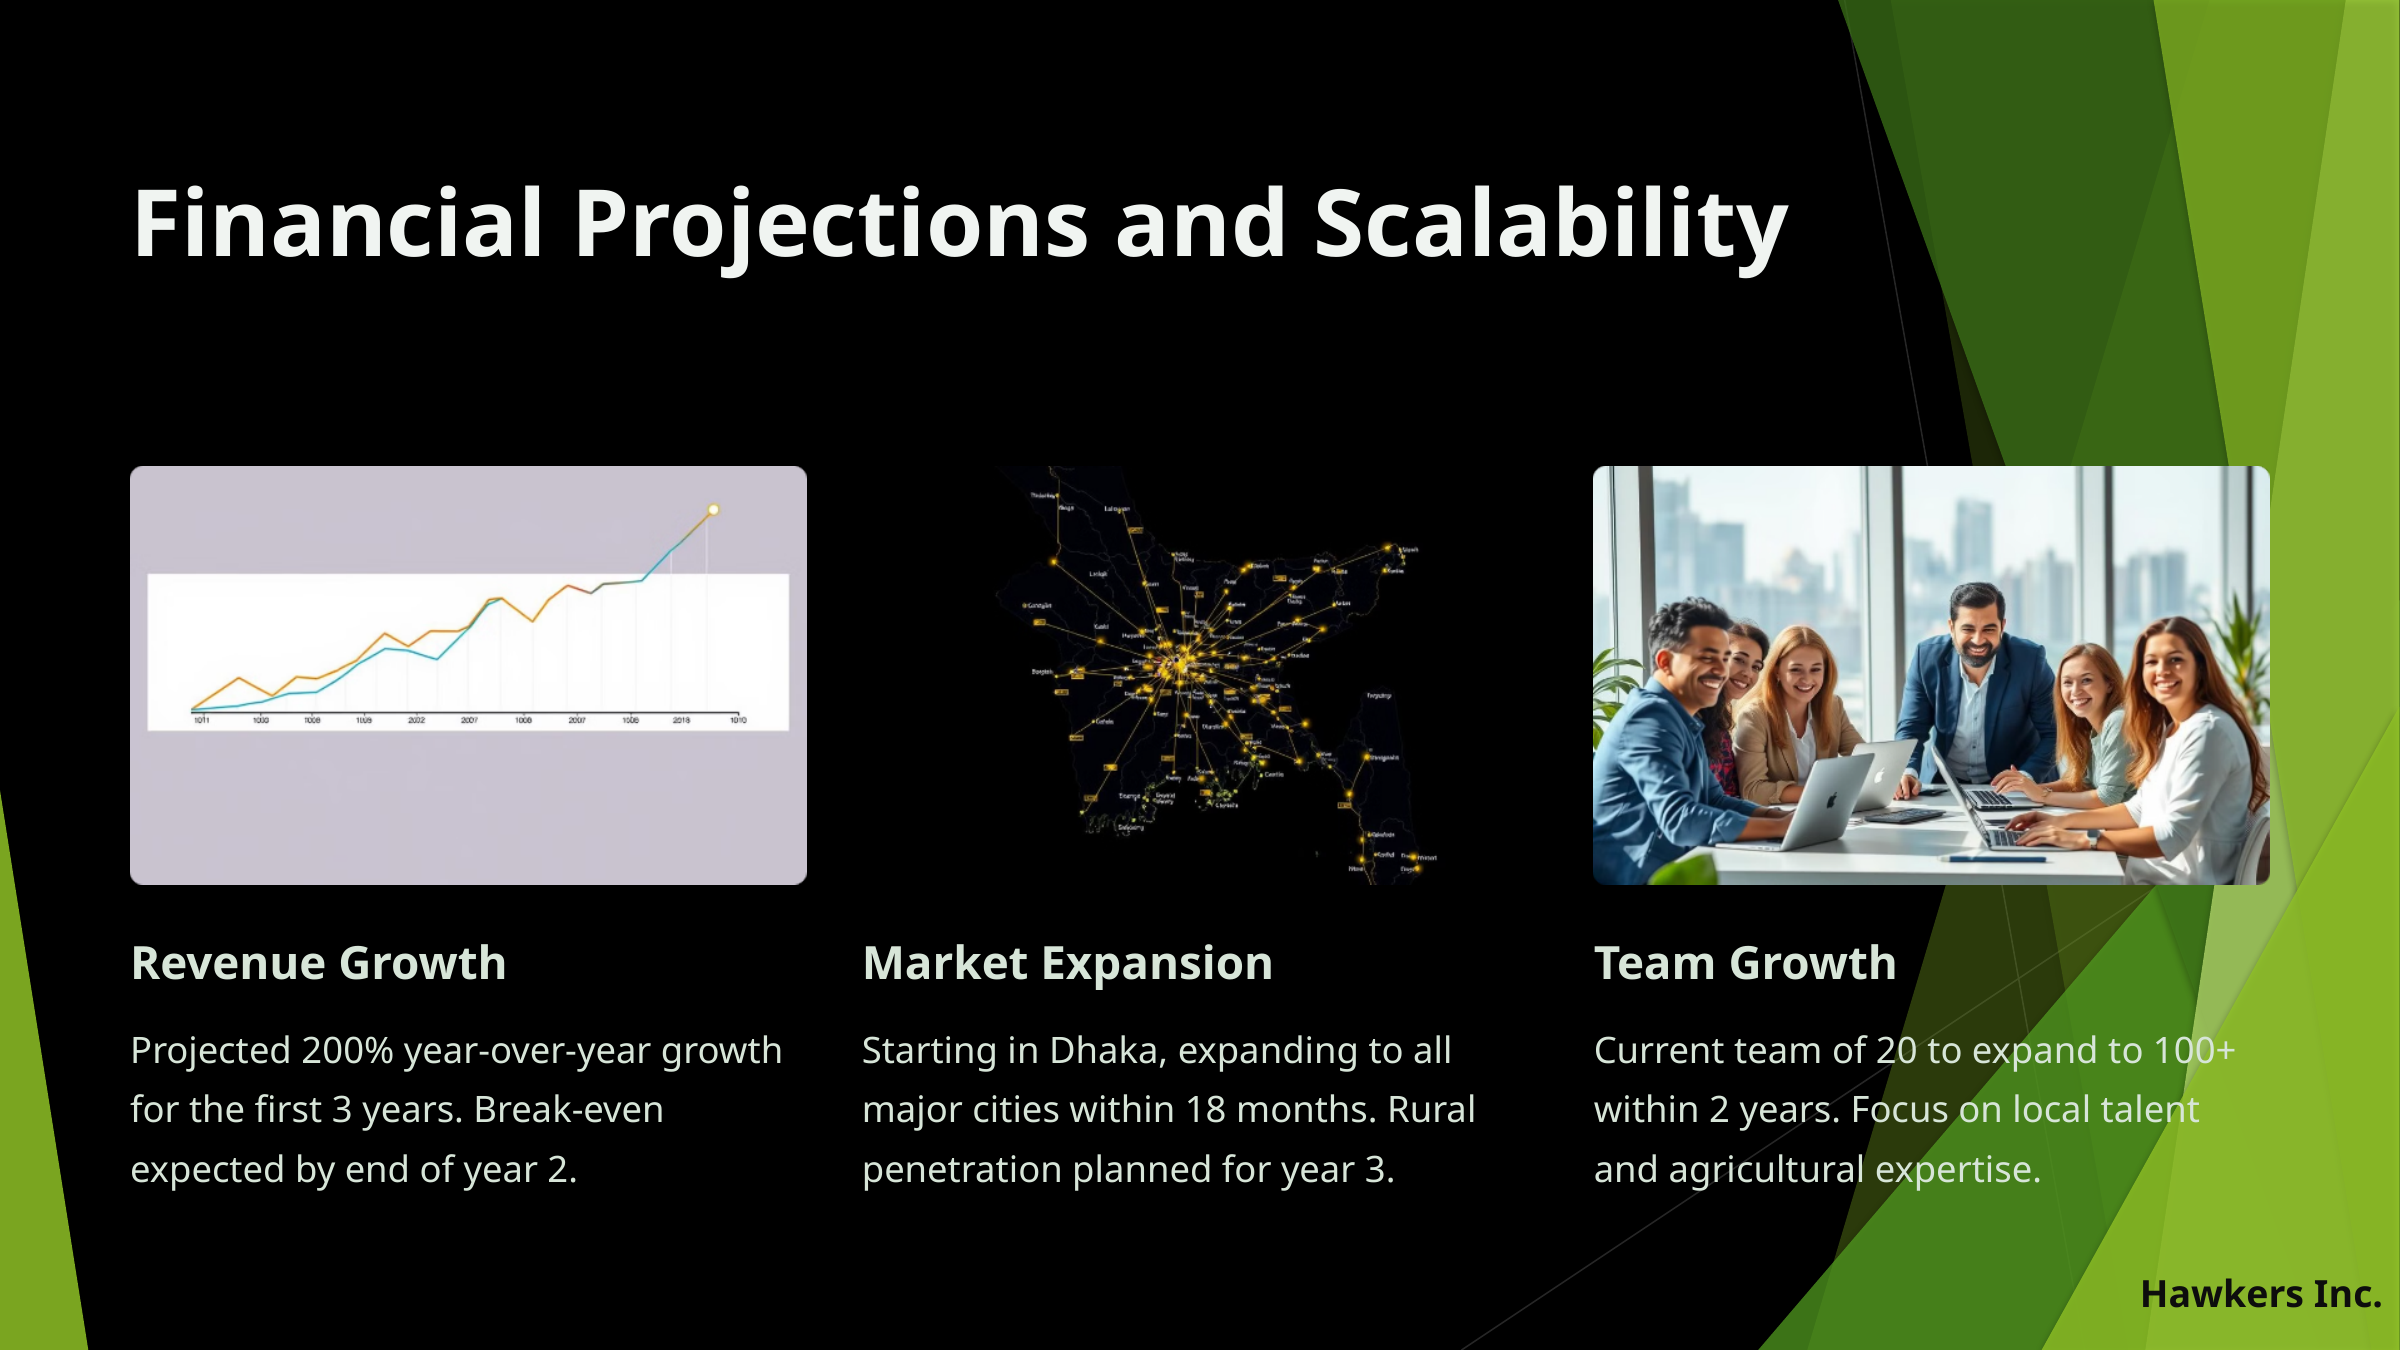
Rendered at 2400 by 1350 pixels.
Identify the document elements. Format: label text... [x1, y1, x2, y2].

picture [861, 466, 1539, 886]
picture [129, 466, 807, 885]
text_box Team Growth [1593, 931, 2108, 990]
text_box Revenue Growth [130, 931, 751, 990]
text_box Projected 200% year-over-year growth for the first 3 years. Break-even expected by end of year 2. [130, 1011, 807, 1190]
text_box Market Expansion [861, 931, 1536, 990]
picture [1593, 466, 2271, 885]
text_box Starting in Dhaka, expanding to all major cities within 18 months. Rural penetration planned for year 3. [861, 1011, 1538, 1191]
text_box Financial Projections and Scalability [130, 159, 2270, 393]
text_box Current team of 20 to expand to 100+ within 2 years. Focus on local talent and agricultural expertise. [1593, 1011, 2270, 1190]
text_box Hawkers Inc. [2124, 1263, 2400, 1323]
